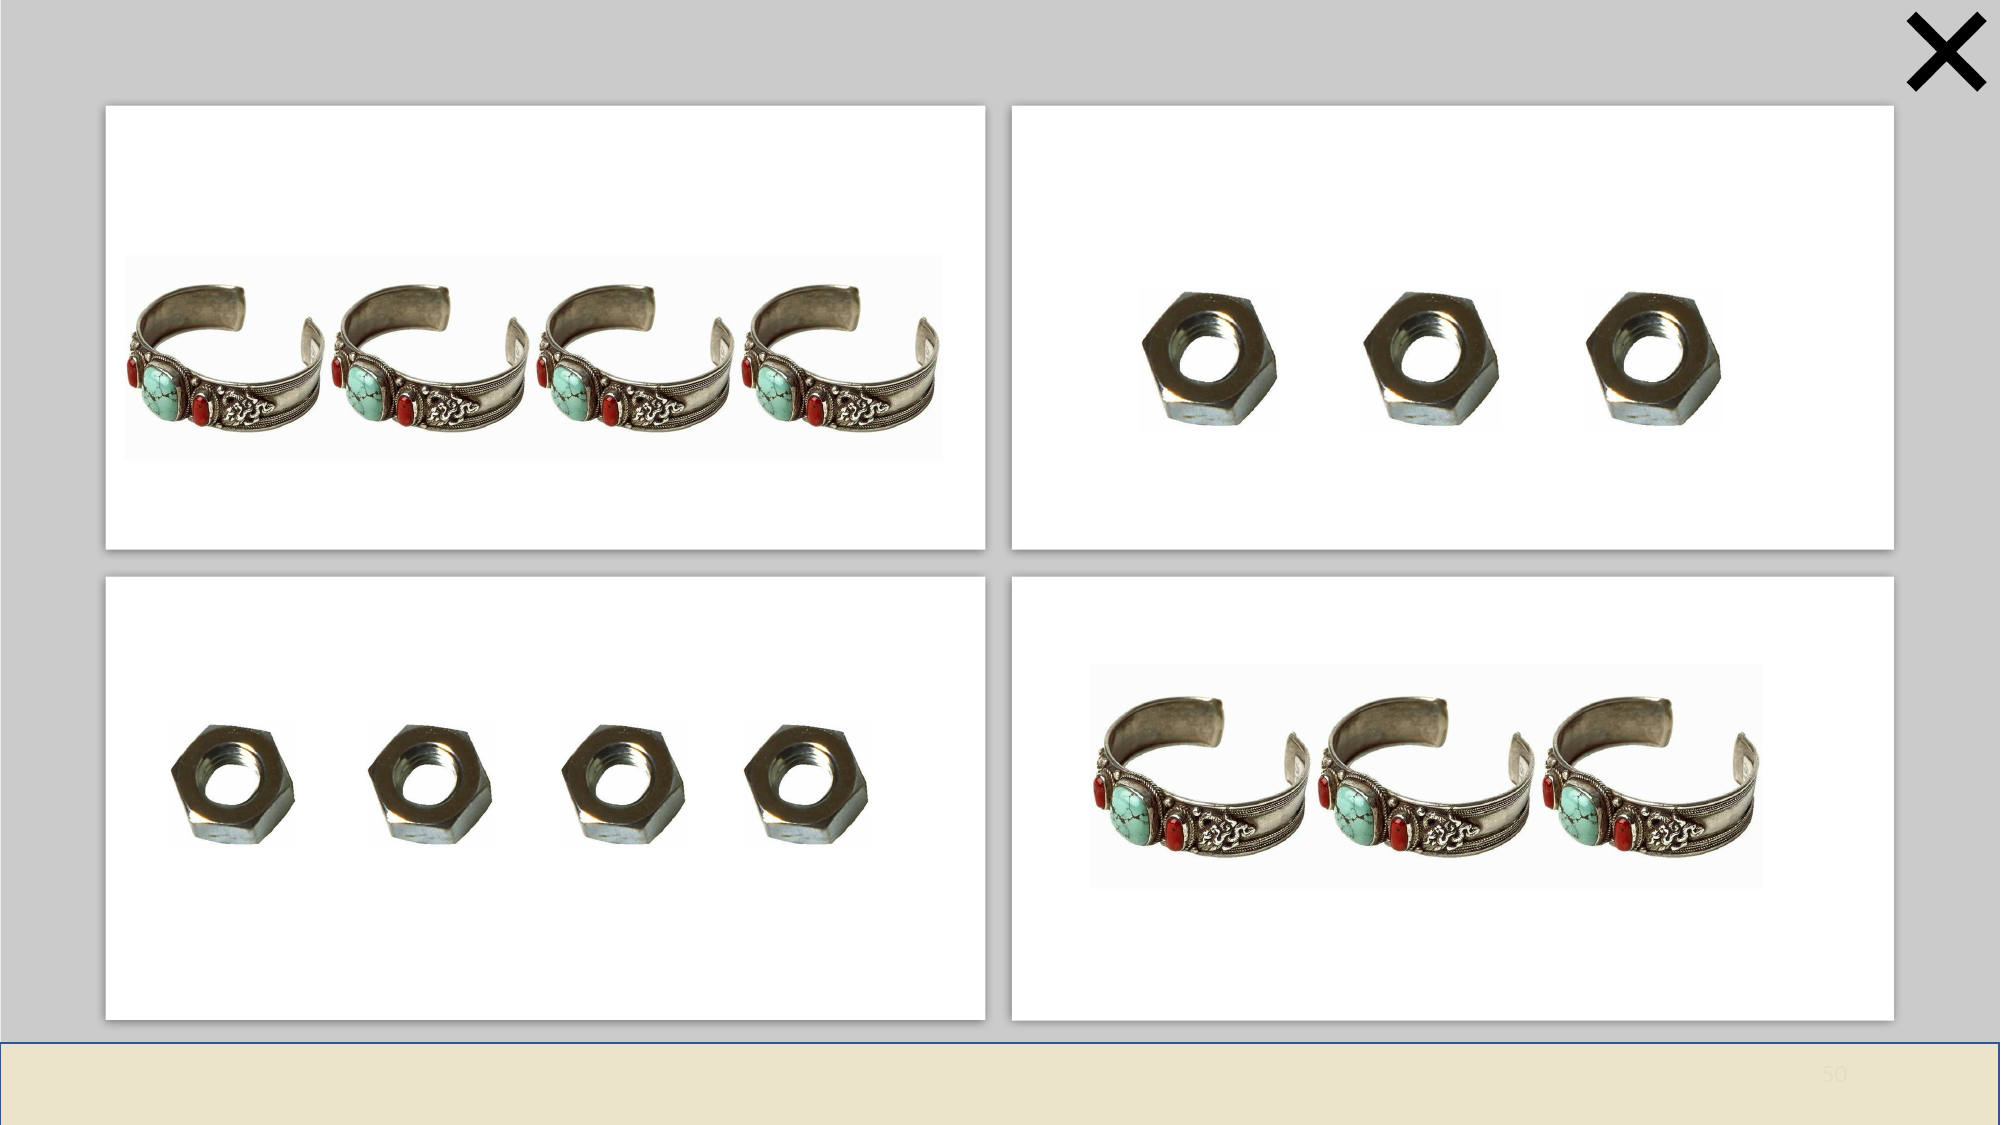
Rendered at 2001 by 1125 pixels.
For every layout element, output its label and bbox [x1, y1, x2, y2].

text_box [0, 1042, 2000, 1125]
picture [1090, 255, 1772, 483]
picture [1090, 664, 1763, 889]
text_box [1011, 576, 1895, 1022]
picture [1892, 0, 2000, 106]
picture [125, 255, 945, 461]
text_box [1011, 104, 1895, 551]
picture [118, 680, 951, 889]
text_box [0, 0, 2000, 1042]
text_box [104, 576, 986, 1021]
text_box [104, 104, 986, 551]
